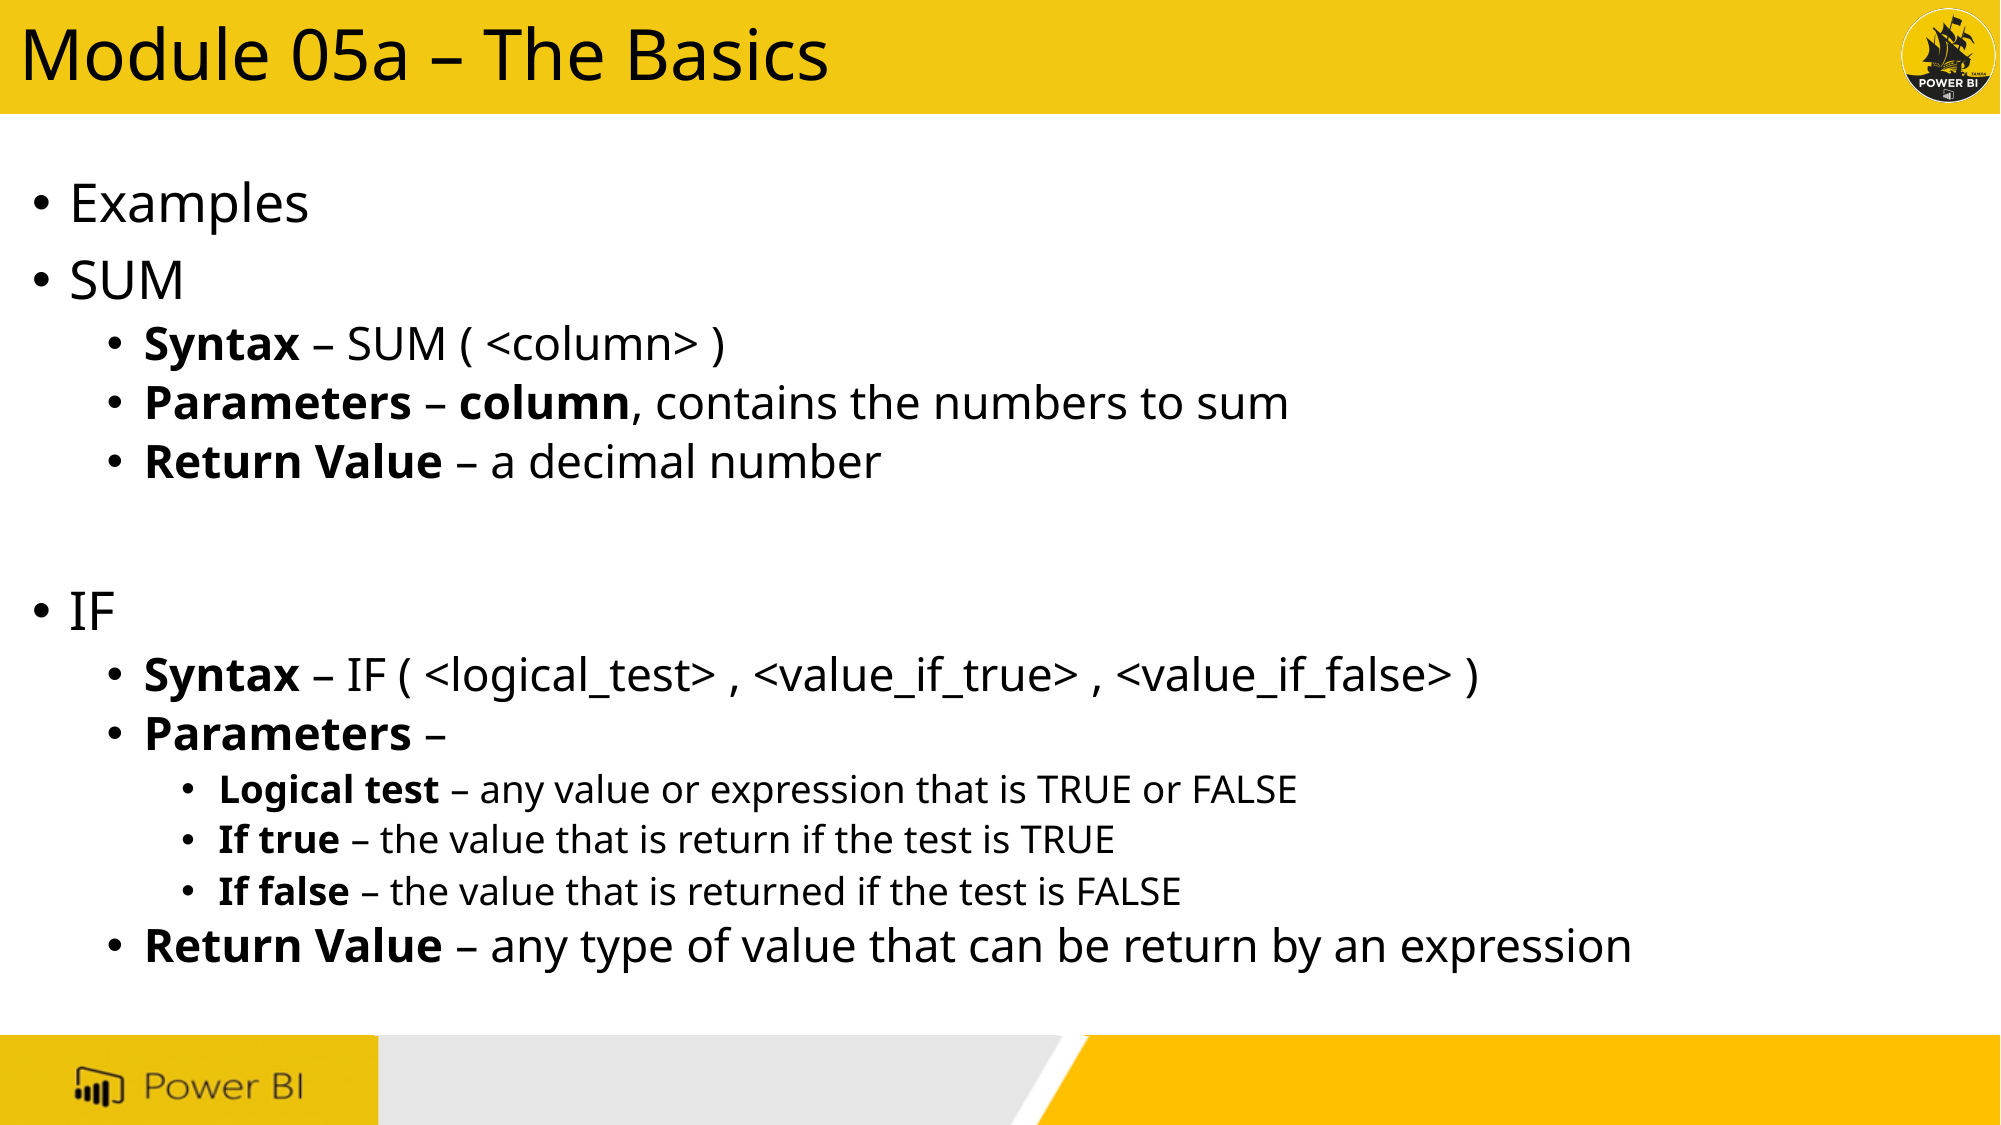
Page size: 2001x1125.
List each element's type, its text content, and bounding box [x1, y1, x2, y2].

list Examples SUM Syntax – SUM ( <column> ) Parameters – column, contains the numbers to sum Return Value – a decimal number IF Syntax – IF ( <logical_test> , <value_if_true> , <value_if_false> ) Parameters – Logical test – any value or expression that is TRUE or FALSE If true – the value that is return if the test is TRUE If false – the value that is returned if the test is FALSE Return Value – any type of value that can be return by an expression [17, 168, 1688, 983]
title Module 05a – The Basics [4, 10, 1688, 103]
picture [1901, 8, 1996, 103]
picture [0, 1035, 2001, 1125]
